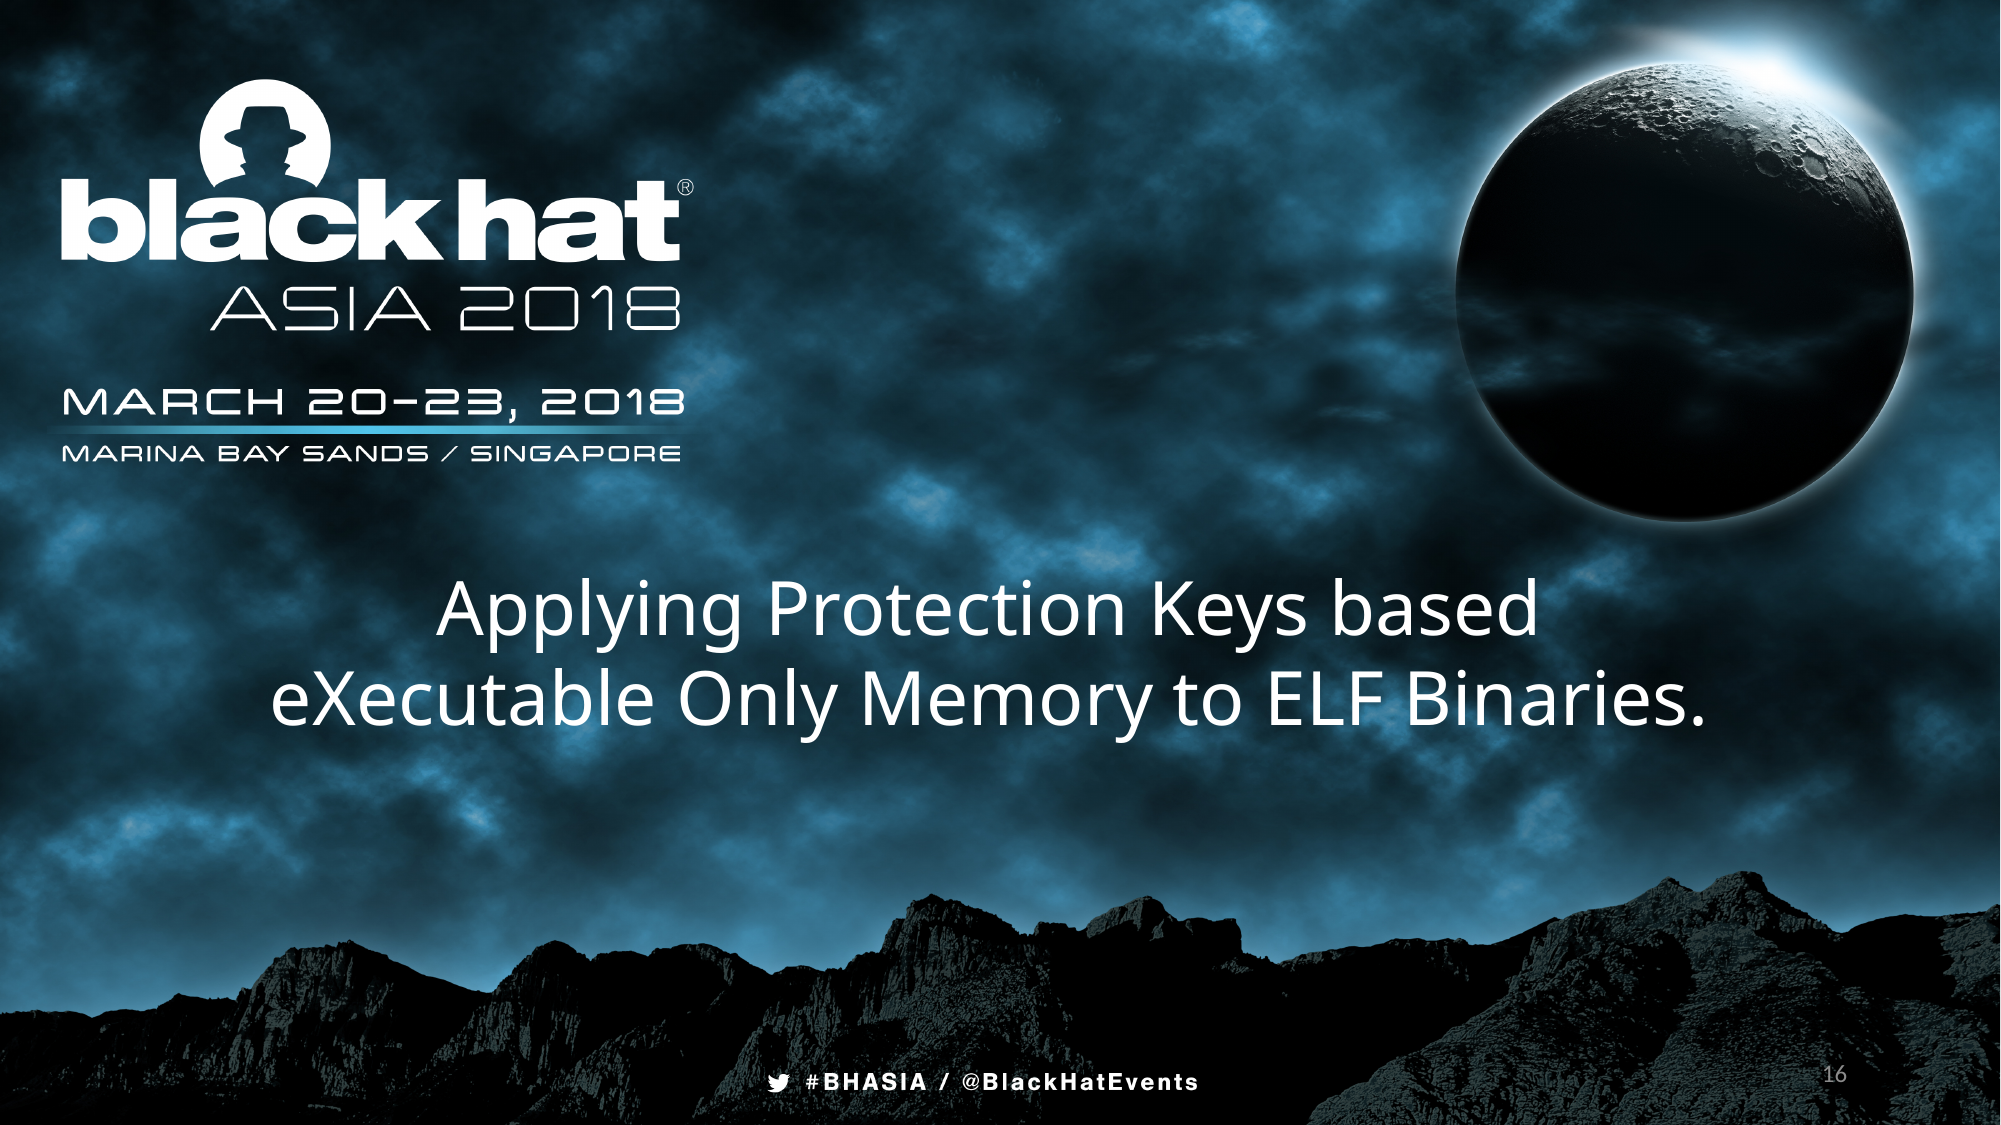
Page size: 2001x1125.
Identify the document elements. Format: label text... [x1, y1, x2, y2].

slide_number 16 [1412, 1042, 1863, 1103]
title Applying Protection Keys based eXecutable Only Memory to ELF Binaries. [239, 525, 1740, 749]
picture [0, 0, 2001, 1125]
